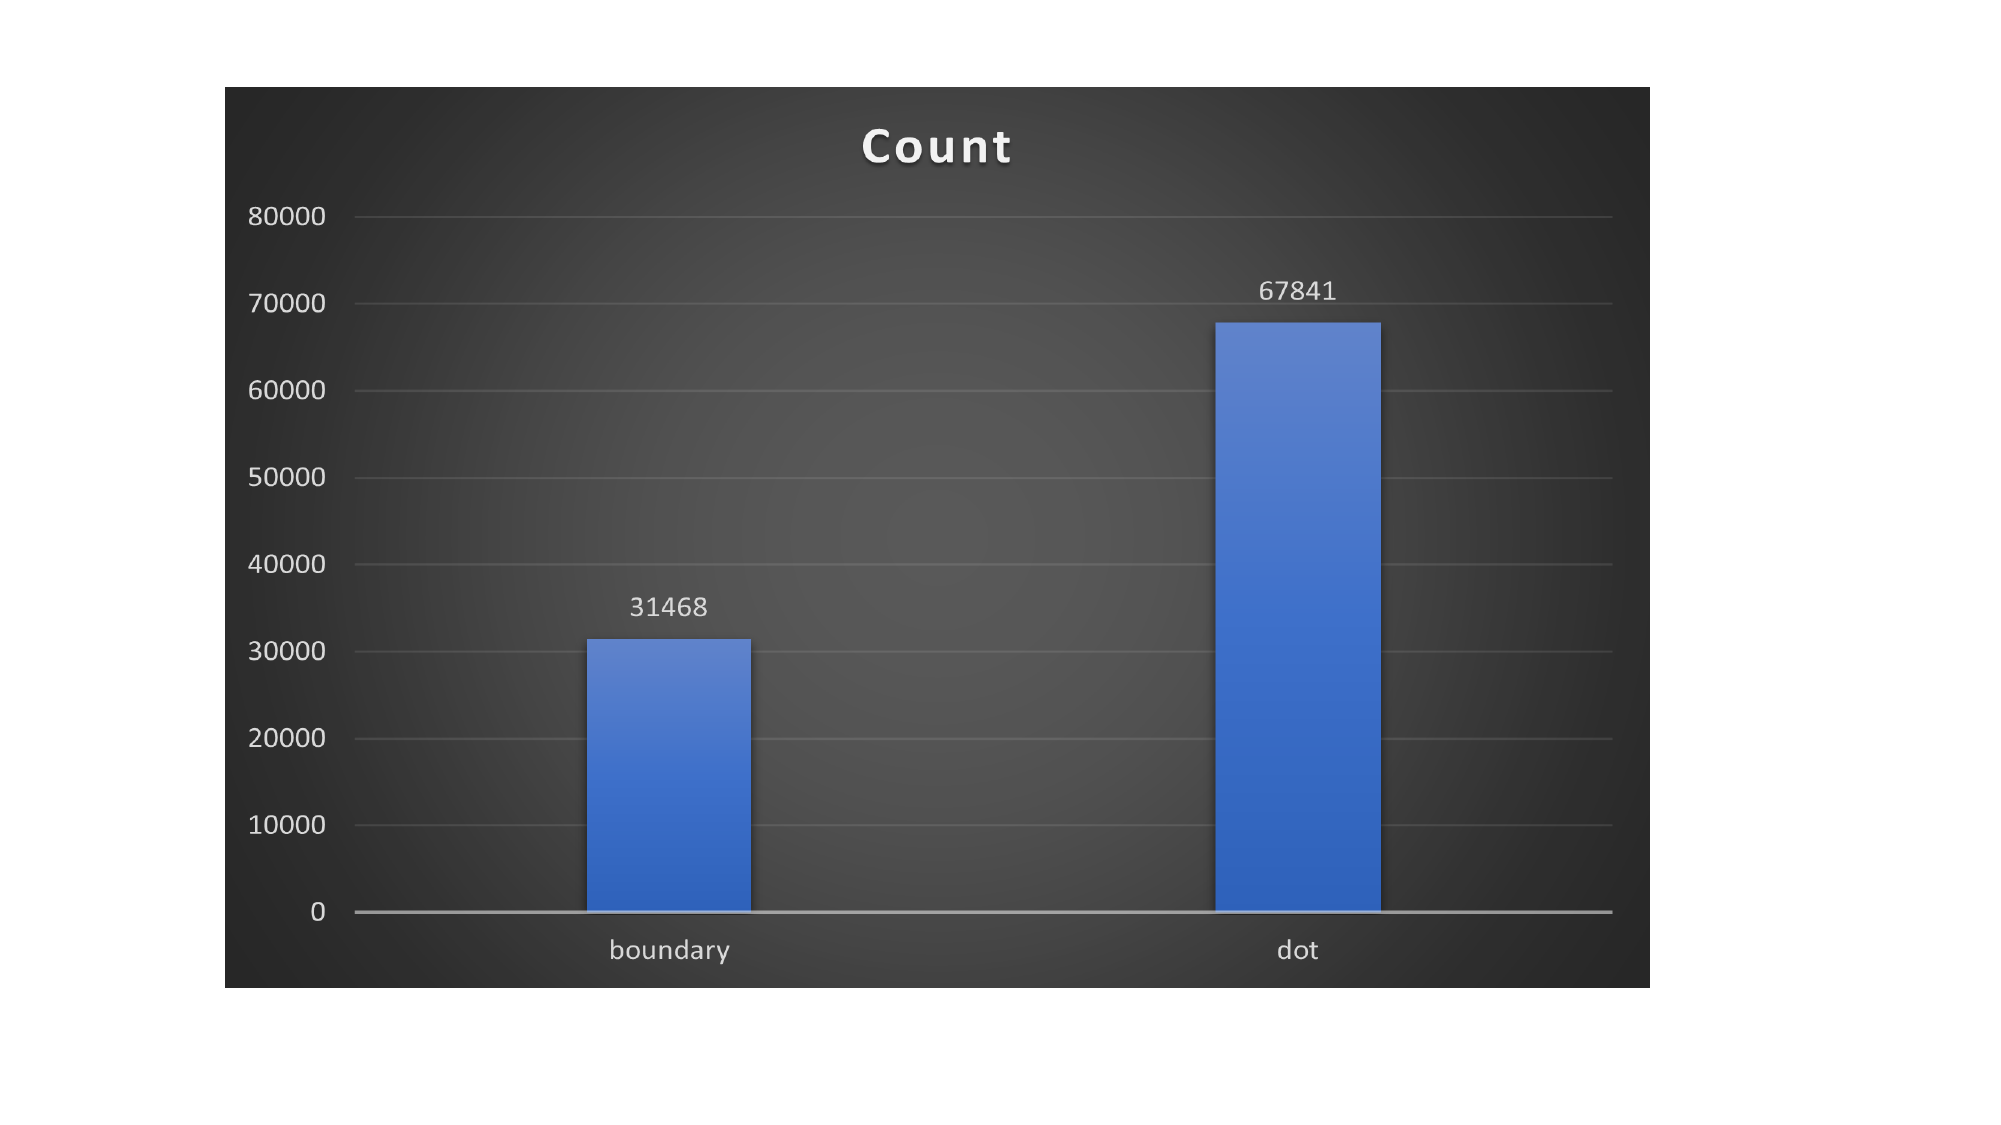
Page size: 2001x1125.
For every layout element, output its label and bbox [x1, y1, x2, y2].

picture [224, 87, 1651, 988]
